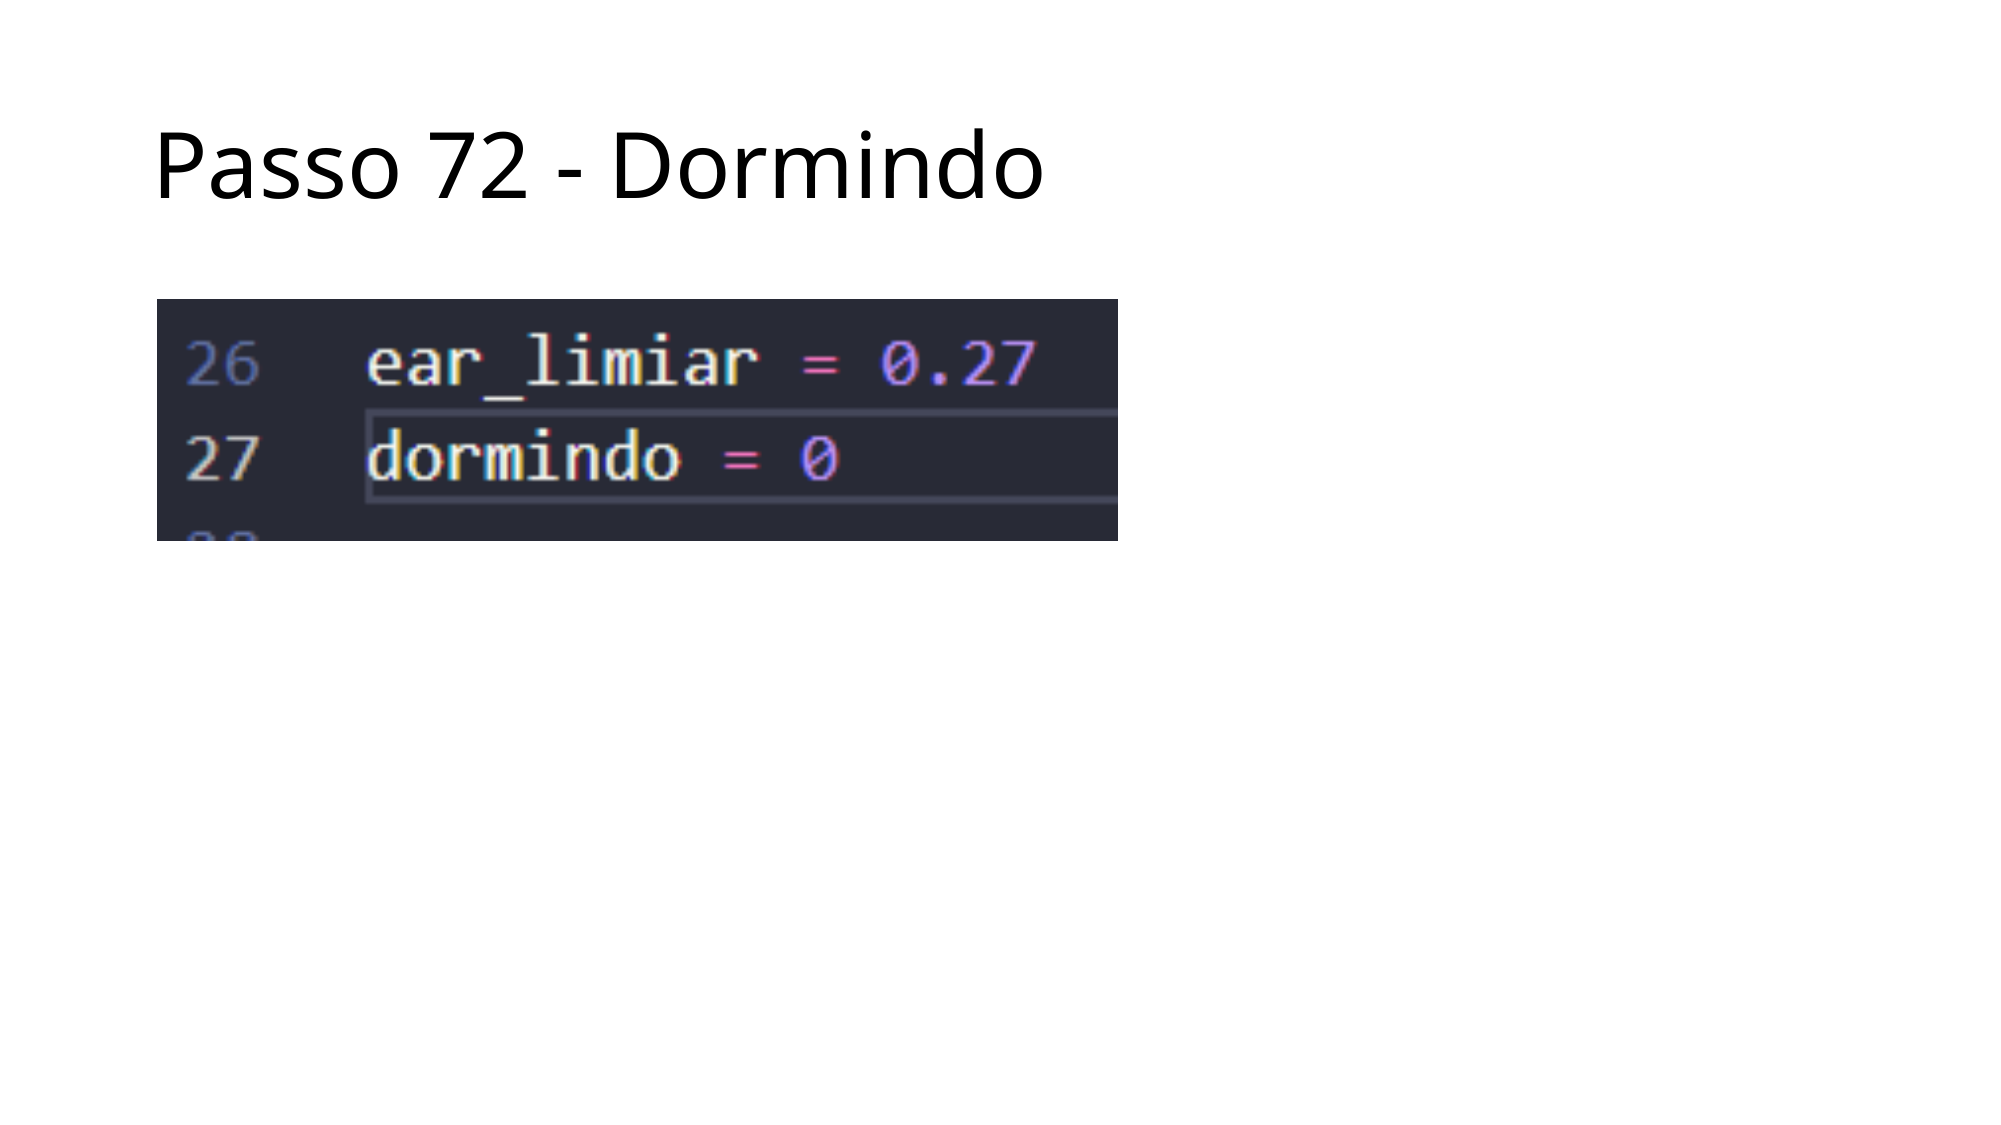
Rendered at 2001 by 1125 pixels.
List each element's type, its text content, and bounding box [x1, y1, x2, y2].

picture [157, 299, 1118, 541]
title Passo 72 - Dormindo [137, 59, 1863, 278]
